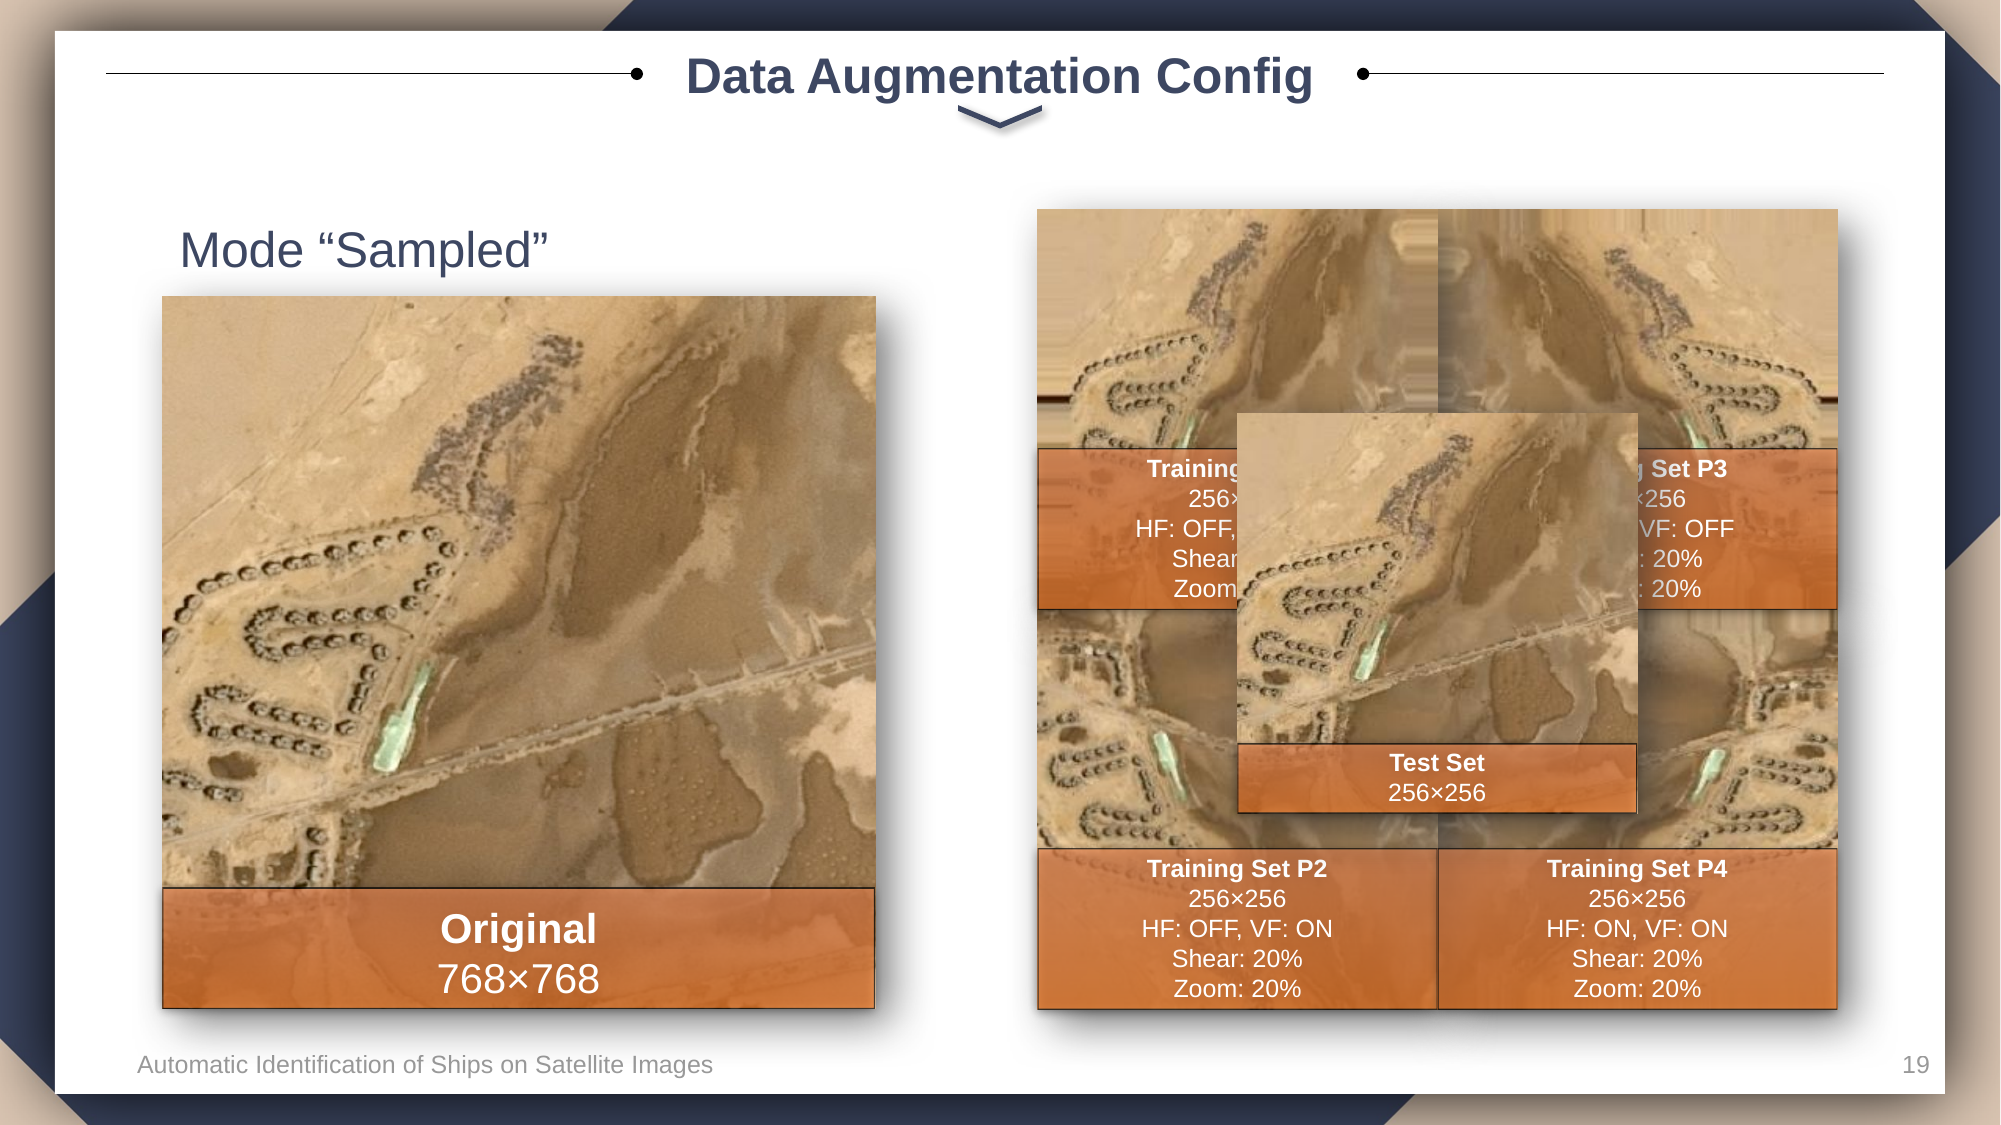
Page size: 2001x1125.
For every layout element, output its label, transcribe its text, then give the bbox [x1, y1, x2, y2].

picture [0, 0, 2001, 1125]
footer Automatic Identification of Ships on Satellite Images [54, 1033, 730, 1094]
title Data Augmentation Config [636, 42, 1364, 106]
slide_number 19 [1495, 1033, 1945, 1094]
text_box Mode “Sampled” [164, 209, 564, 285]
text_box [1237, 413, 1638, 814]
